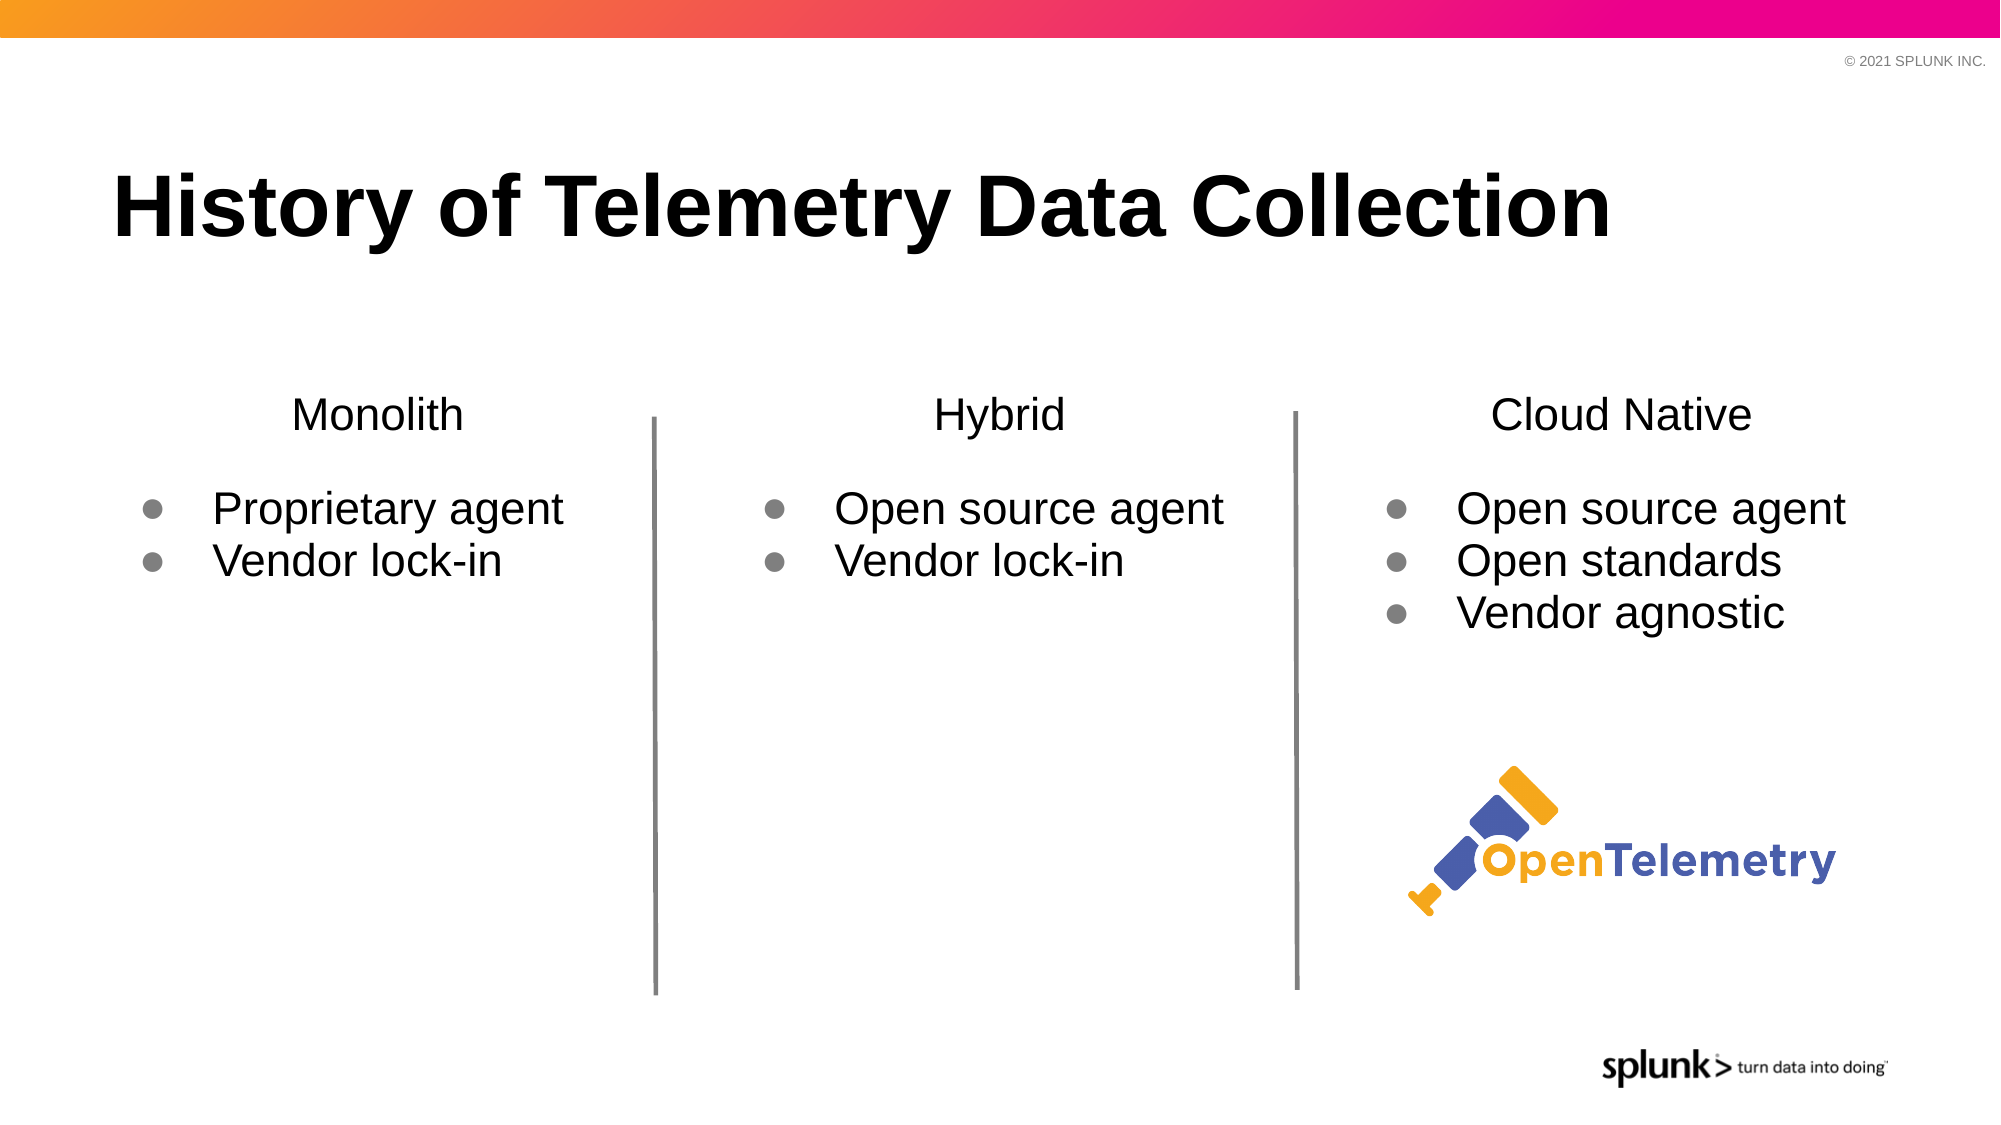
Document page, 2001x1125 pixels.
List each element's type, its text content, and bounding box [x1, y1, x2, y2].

picture [1602, 1049, 1888, 1088]
list Monolith Proprietary agent Vendor lock-in [112, 388, 644, 1013]
title History of Telemetry Data Collection [112, 85, 1887, 255]
list Hybrid Open source agent Vendor lock-in [734, 388, 1266, 1013]
list Cloud Native Open source agent Open standards Vendor agnostic [1356, 388, 1888, 1013]
picture [1406, 765, 1838, 917]
